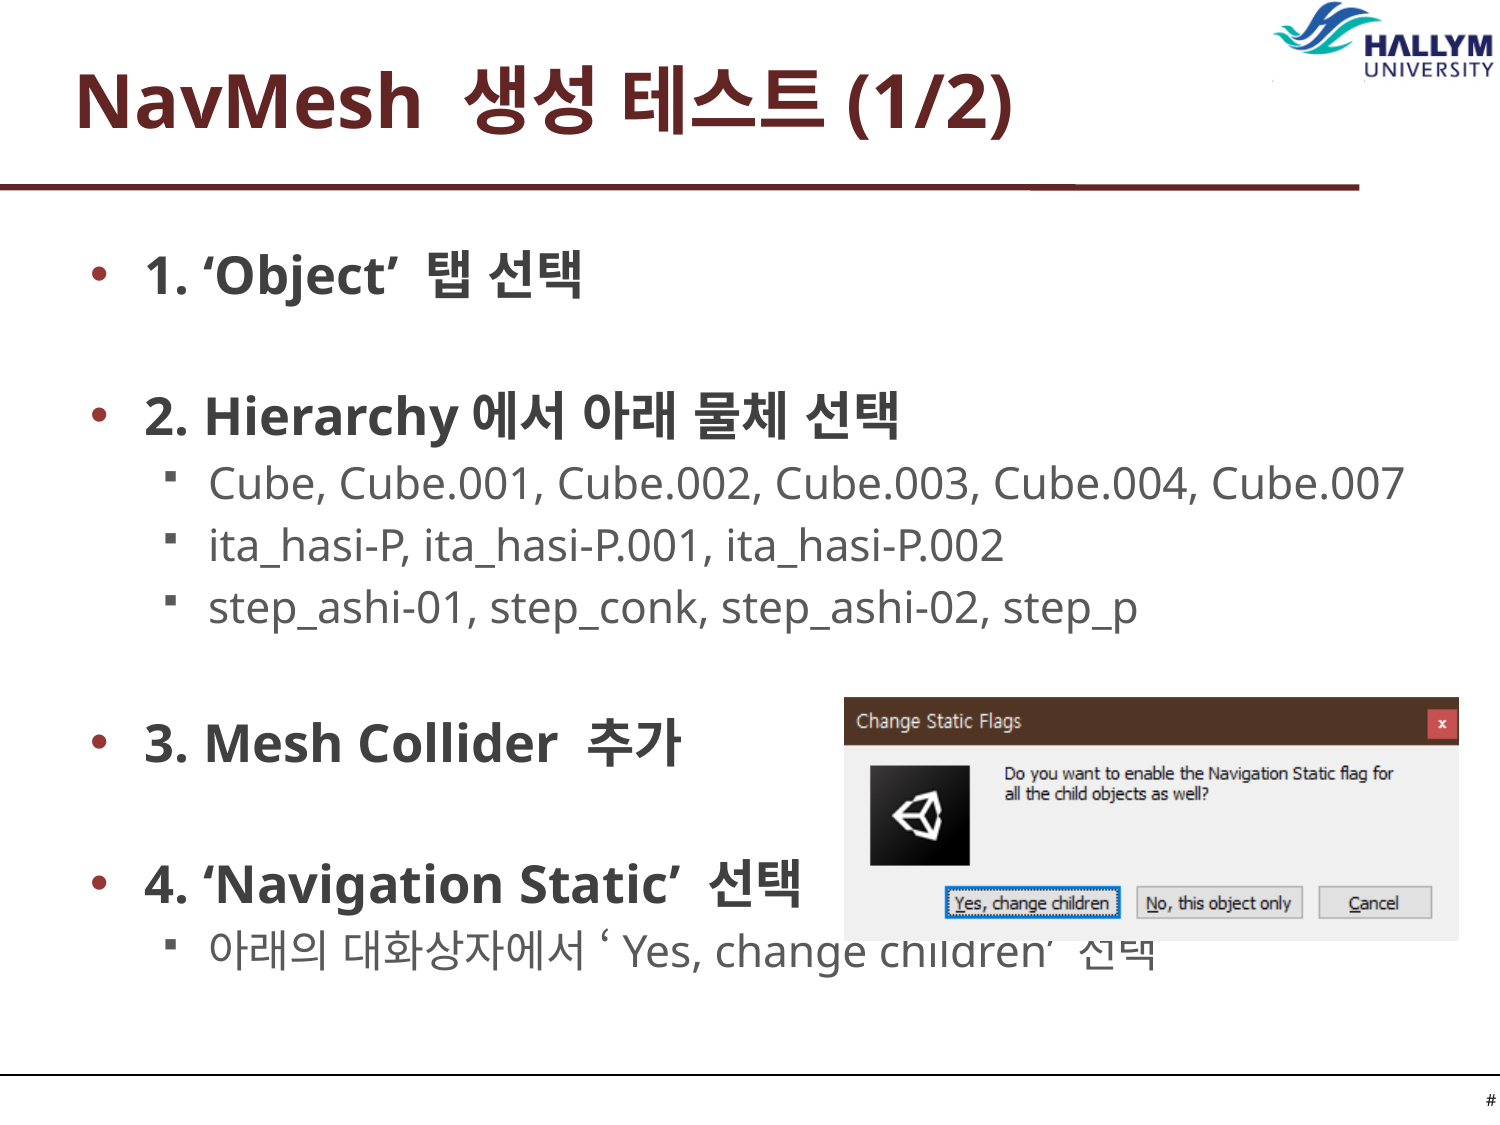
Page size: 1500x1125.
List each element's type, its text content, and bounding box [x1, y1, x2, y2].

list 1. ‘Object’ 탭 선택 2. Hierarchy에서 아래 물체 선택 Cube, Cube.001, Cube.002, Cube.003, Cube.004, Cube.007 ita_hasi-P, ita_hasi-P.001, ita_hasi-P.002 step_ashi-01, step_conk, step_ashi-02, step_p 3. Mesh Collider 추가 4. ‘Navigation Static’ 선택 아래의 대화상자에서 ‘Yes, change children’ 선택 [75, 234, 1425, 1032]
picture [844, 697, 1459, 941]
title NavMesh 생성 테스트(1/2) [44, 33, 1395, 164]
picture [1269, 0, 1500, 82]
